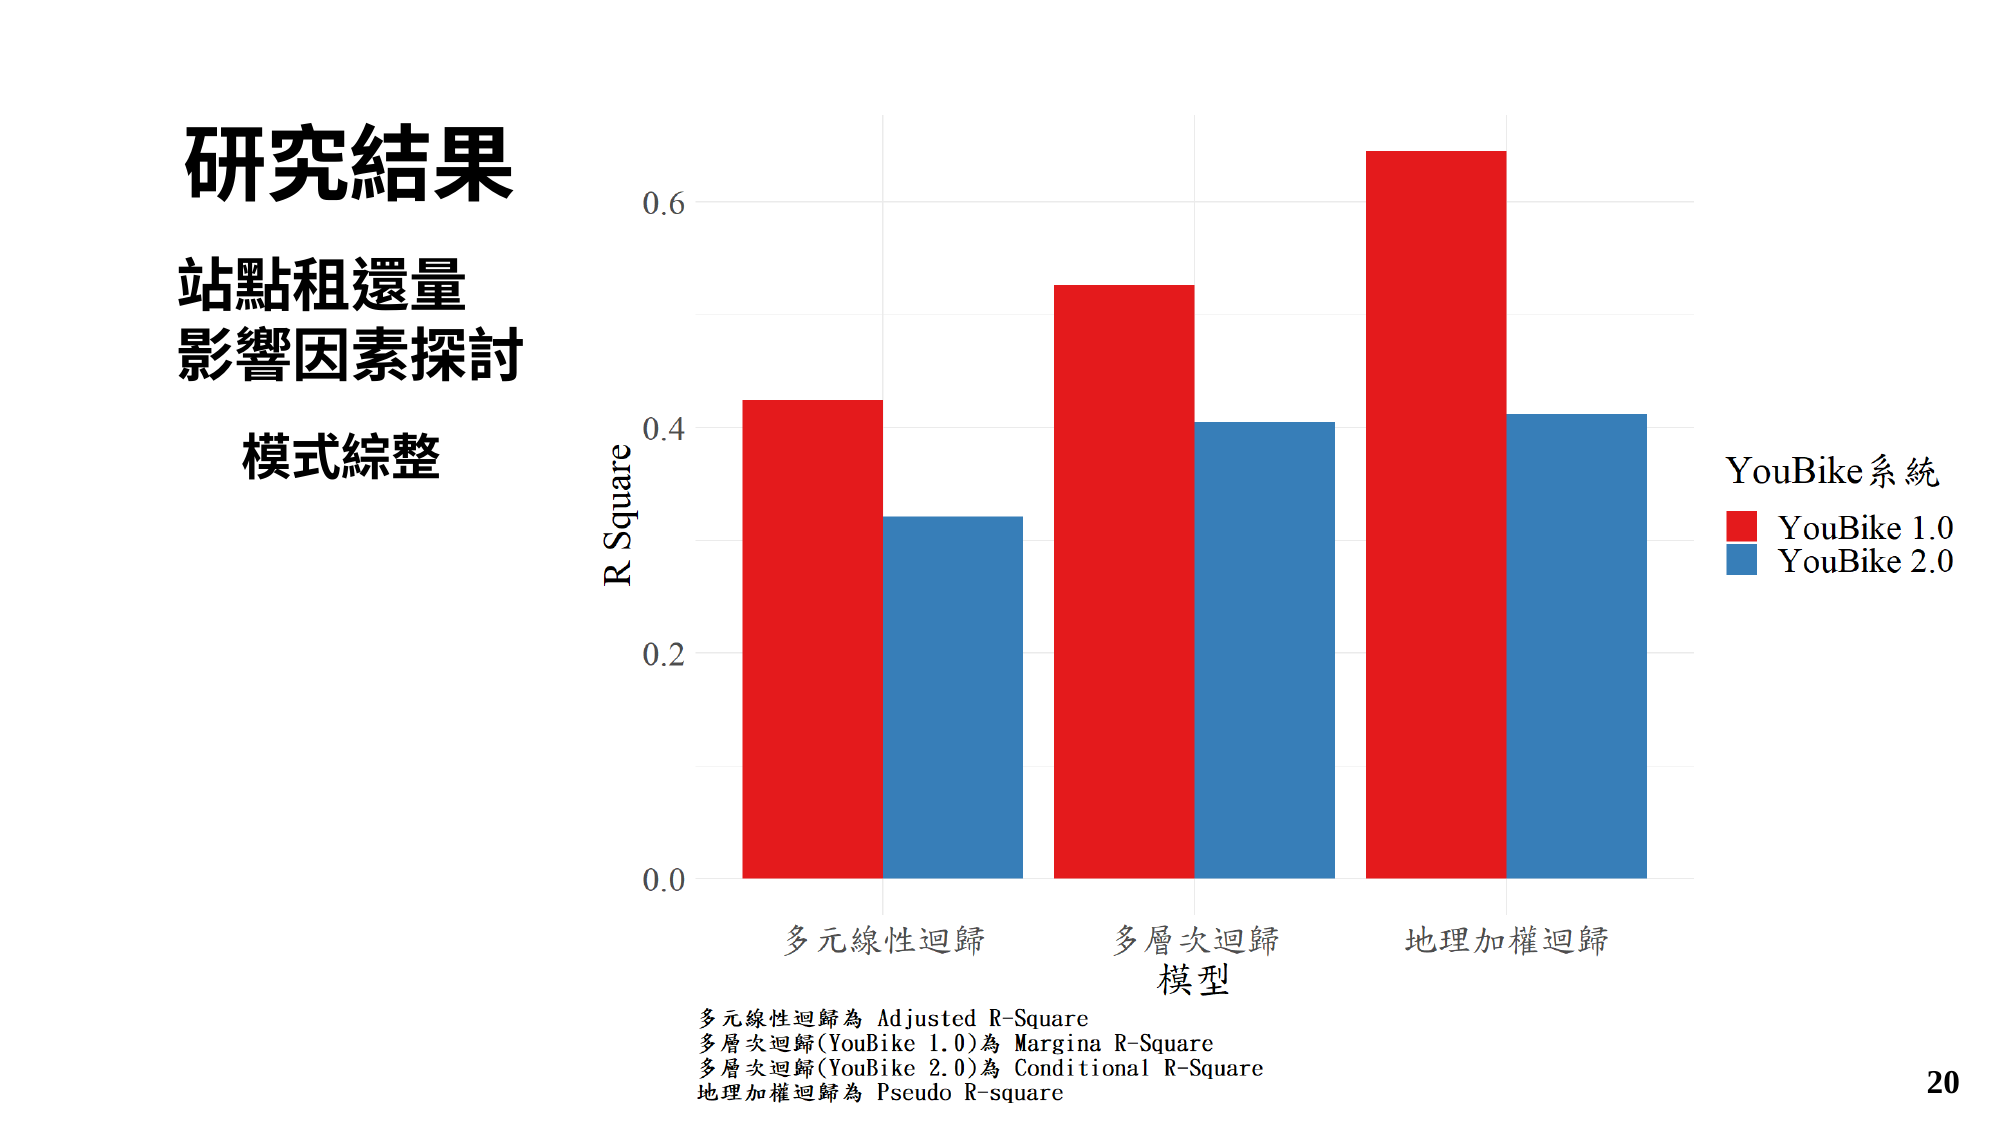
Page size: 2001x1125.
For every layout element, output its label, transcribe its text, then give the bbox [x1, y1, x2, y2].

text_box 研究結果 [168, 103, 532, 219]
text_box 站點租還量 影響因素探討 [161, 240, 559, 396]
text_box 模式綜整 [161, 418, 522, 494]
picture [592, 104, 1975, 1114]
